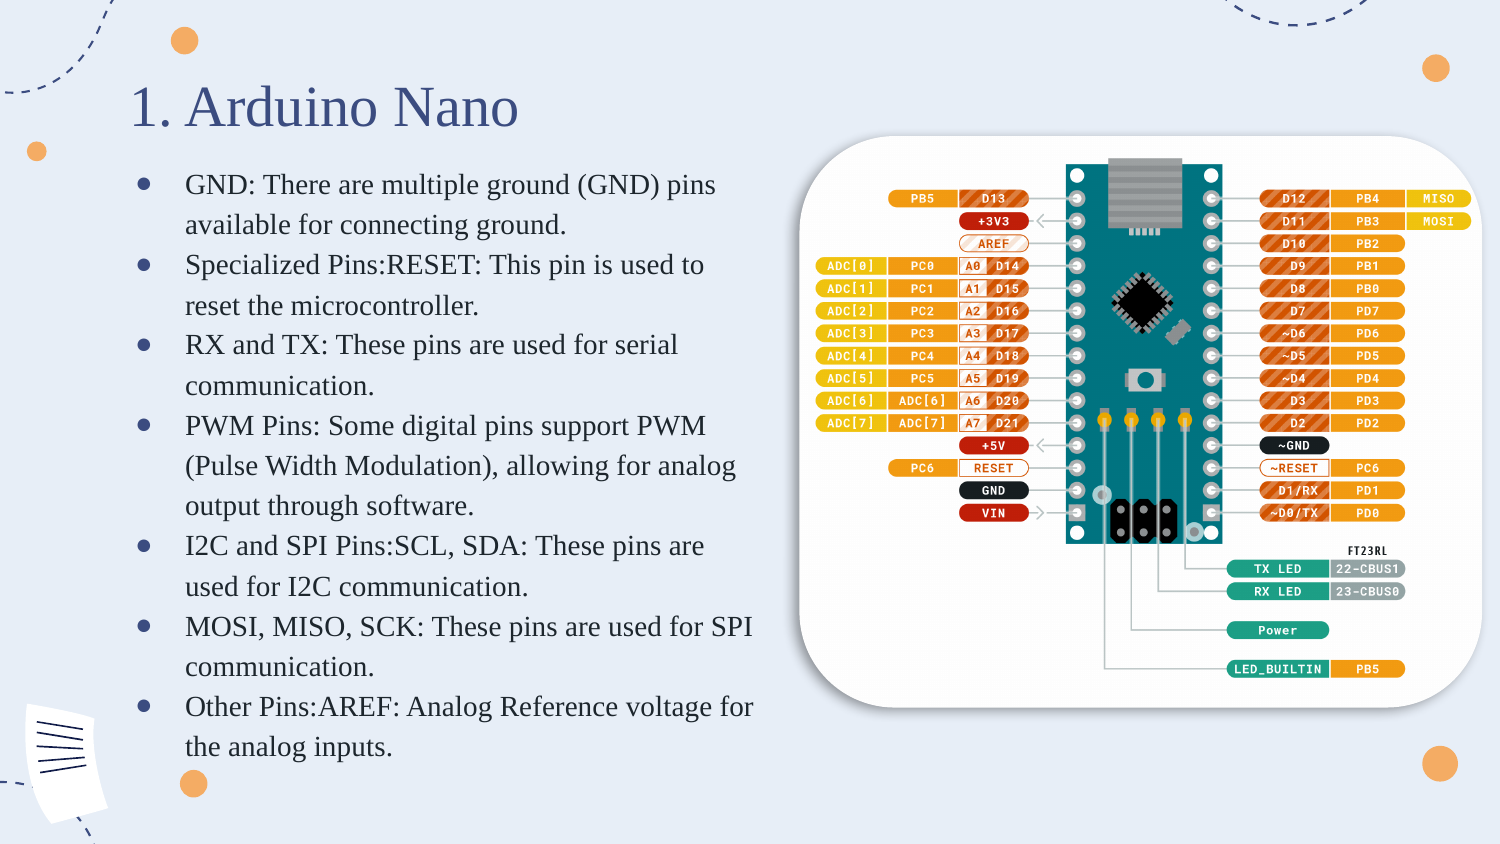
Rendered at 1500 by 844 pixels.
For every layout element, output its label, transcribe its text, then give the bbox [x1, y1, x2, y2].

title 1. Arduino Nano [114, 53, 759, 219]
list GND: There are multiple ground (GND) pins available for connecting ground. Specialized Pins:RESET: This pin is used to reset the microcontroller. RX and TX: These pins are used for serial communication. PWM Pins: Some digital pins support PWM (Pulse Width Modulation), allowing for analog output through software. I2C and SPI Pins:SCL, SDA: These pins are used for I2C communication. MOSI, MISO, SCK: These pins are used for SPI communication. Other Pins:AREF: Analog Reference voltage for the analog inputs. [94, 145, 778, 527]
picture [799, 135, 1483, 708]
